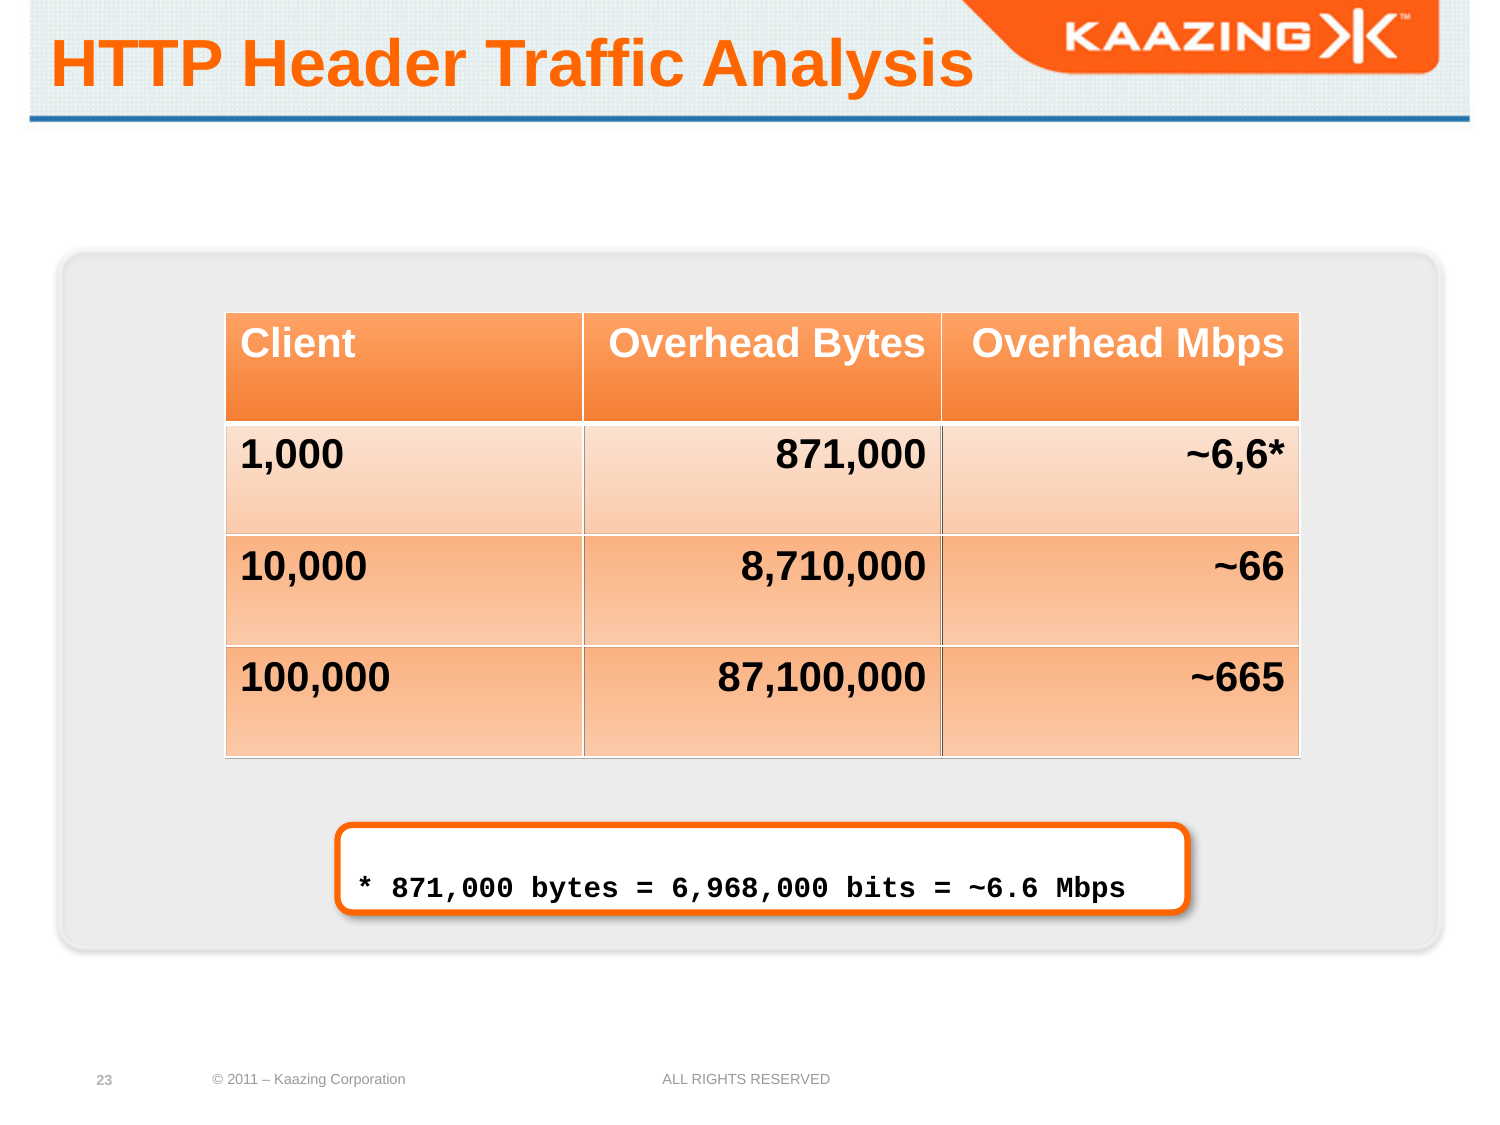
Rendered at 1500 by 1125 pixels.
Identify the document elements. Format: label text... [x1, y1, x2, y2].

table_header Client [226, 313, 582, 421]
table_header Overhead Mbps [942, 313, 1299, 421]
table_cell 100,000 [226, 647, 582, 756]
table_cell ~665 [942, 647, 1299, 756]
picture [0, 0, 1500, 1125]
table_cell ~66 [942, 536, 1299, 645]
table_cell 10,000 [226, 536, 582, 645]
text_box * 871,000 bytes = 6,968,000 bits = ~6.6 Mbps [335, 822, 1190, 915]
table_cell ~6,6* [942, 426, 1299, 534]
text_box [58, 249, 1441, 949]
table_cell 871,000 [584, 426, 941, 534]
table_cell 8,710,000 [584, 536, 941, 645]
table_cell 87,100,000 [584, 647, 941, 756]
title HTTP Header Traffic Analysis [50, 12, 1488, 114]
table_header Overhead Bytes [584, 313, 941, 421]
table_cell 1,000 [226, 426, 582, 534]
